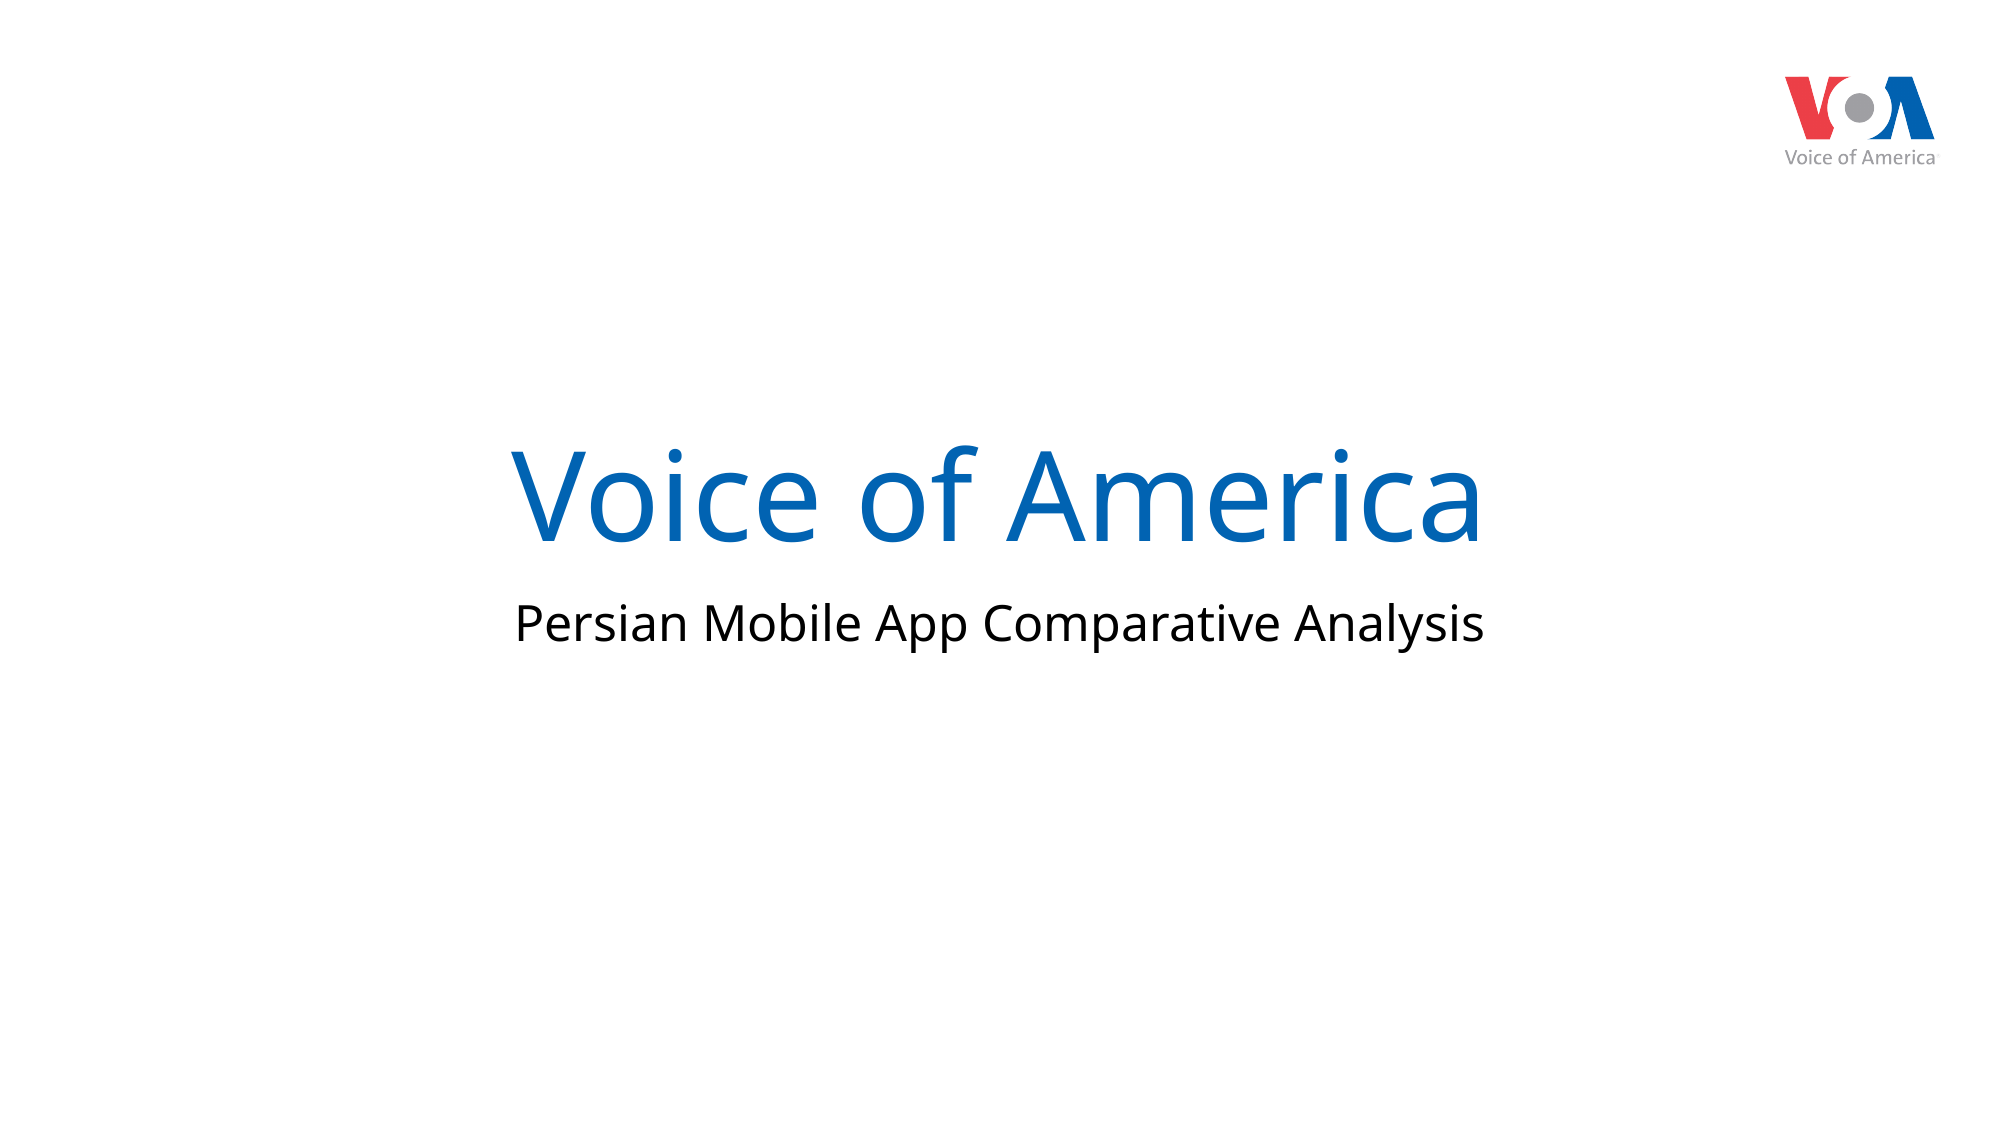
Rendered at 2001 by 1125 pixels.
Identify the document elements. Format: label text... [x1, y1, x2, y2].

picture [1780, 72, 1945, 169]
subtitle Persian Mobile App Comparative Analysis [249, 590, 1750, 863]
title Voice of America [249, 184, 1750, 576]
